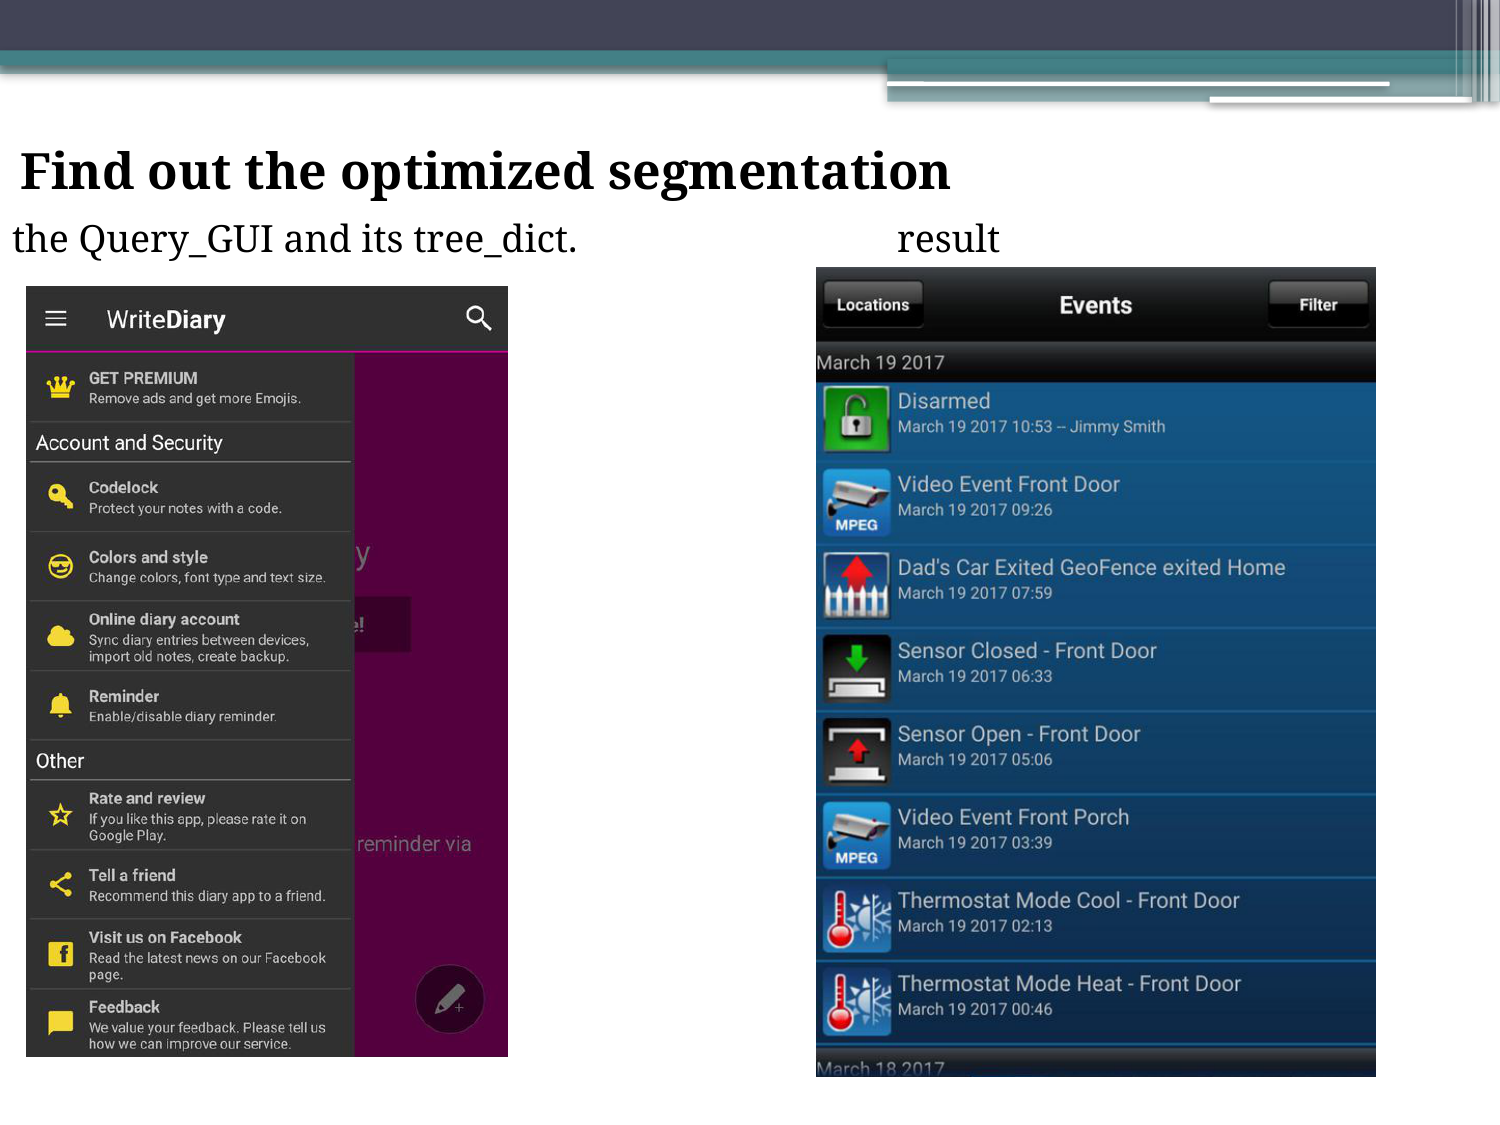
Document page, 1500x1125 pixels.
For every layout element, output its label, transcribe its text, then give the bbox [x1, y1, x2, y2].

picture [815, 267, 1376, 1078]
text_box the Query_GUI and its tree_dict. [0, 184, 594, 267]
text_box Find out the optimized segmentation [5, 101, 1471, 207]
text_box result [882, 184, 1016, 264]
picture [26, 285, 508, 1057]
